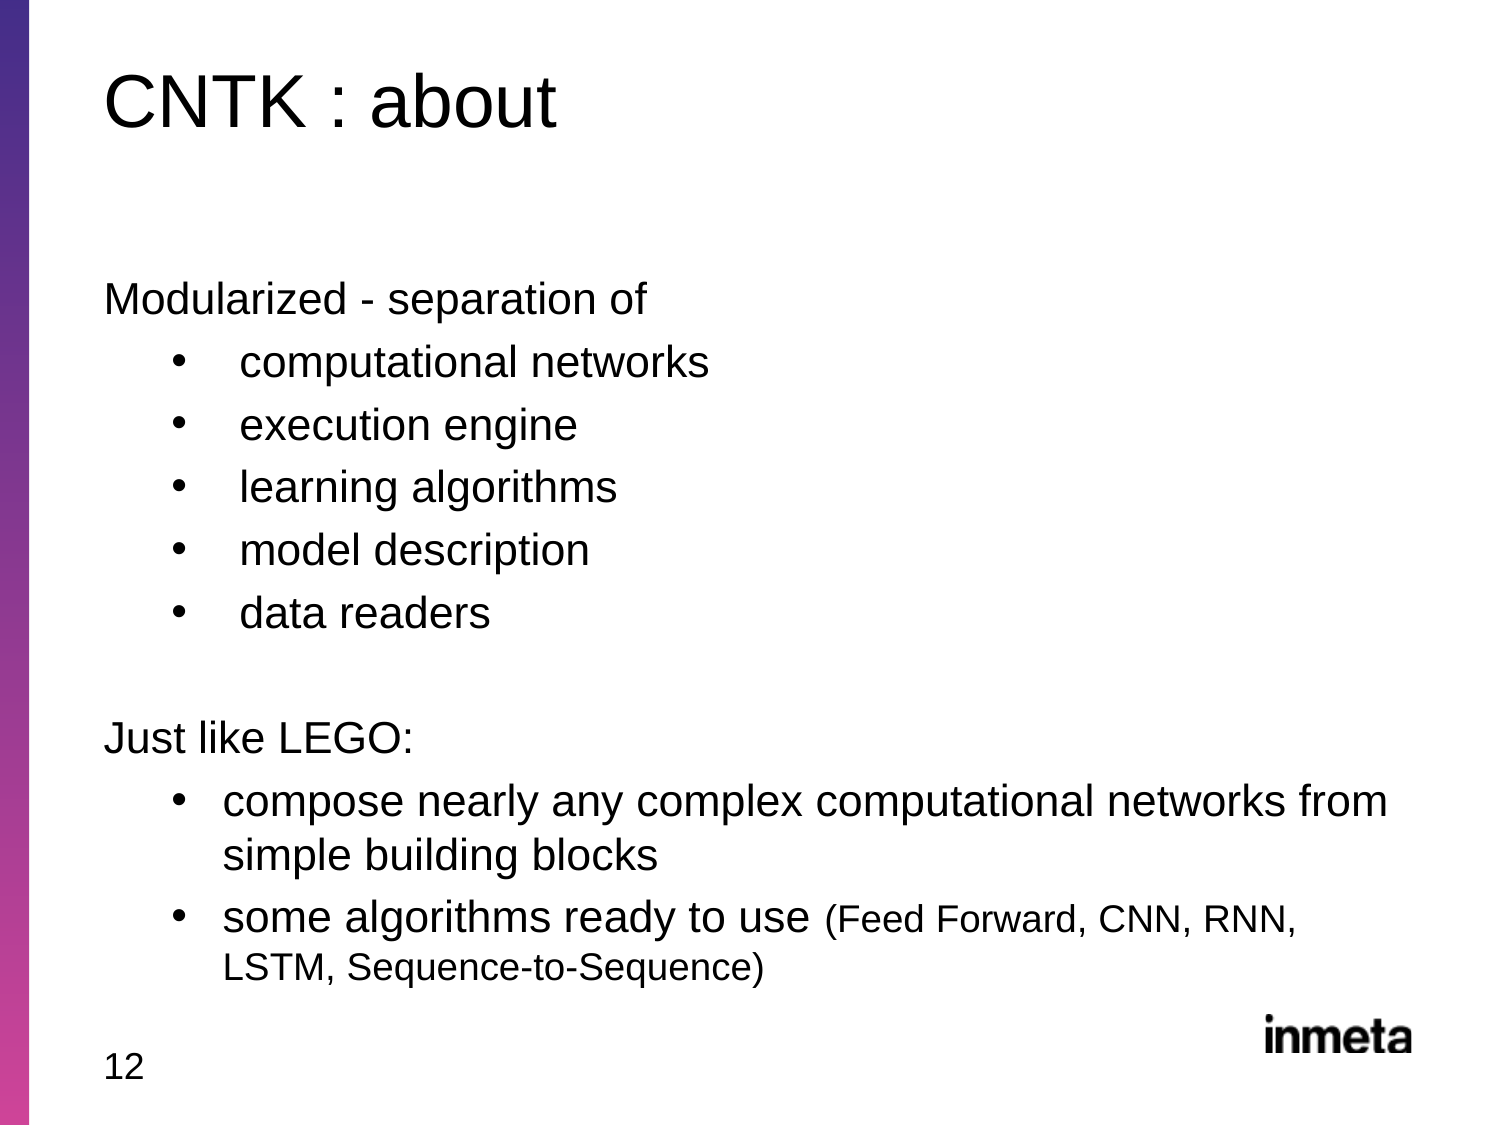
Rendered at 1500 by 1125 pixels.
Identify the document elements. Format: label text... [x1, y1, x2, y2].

slide_number 12 [88, 1034, 439, 1095]
list Modularized - separation of computational networks execution engine learning algorithms model description data readers Just like LEGO: compose nearly any complex computational networks from simple building blocks some algorithms ready to use (Feed Forward, CNN, RNN, LSTM, Sequence-to-Sequence) [88, 262, 1412, 1005]
title CNTK : about [88, 45, 1412, 233]
